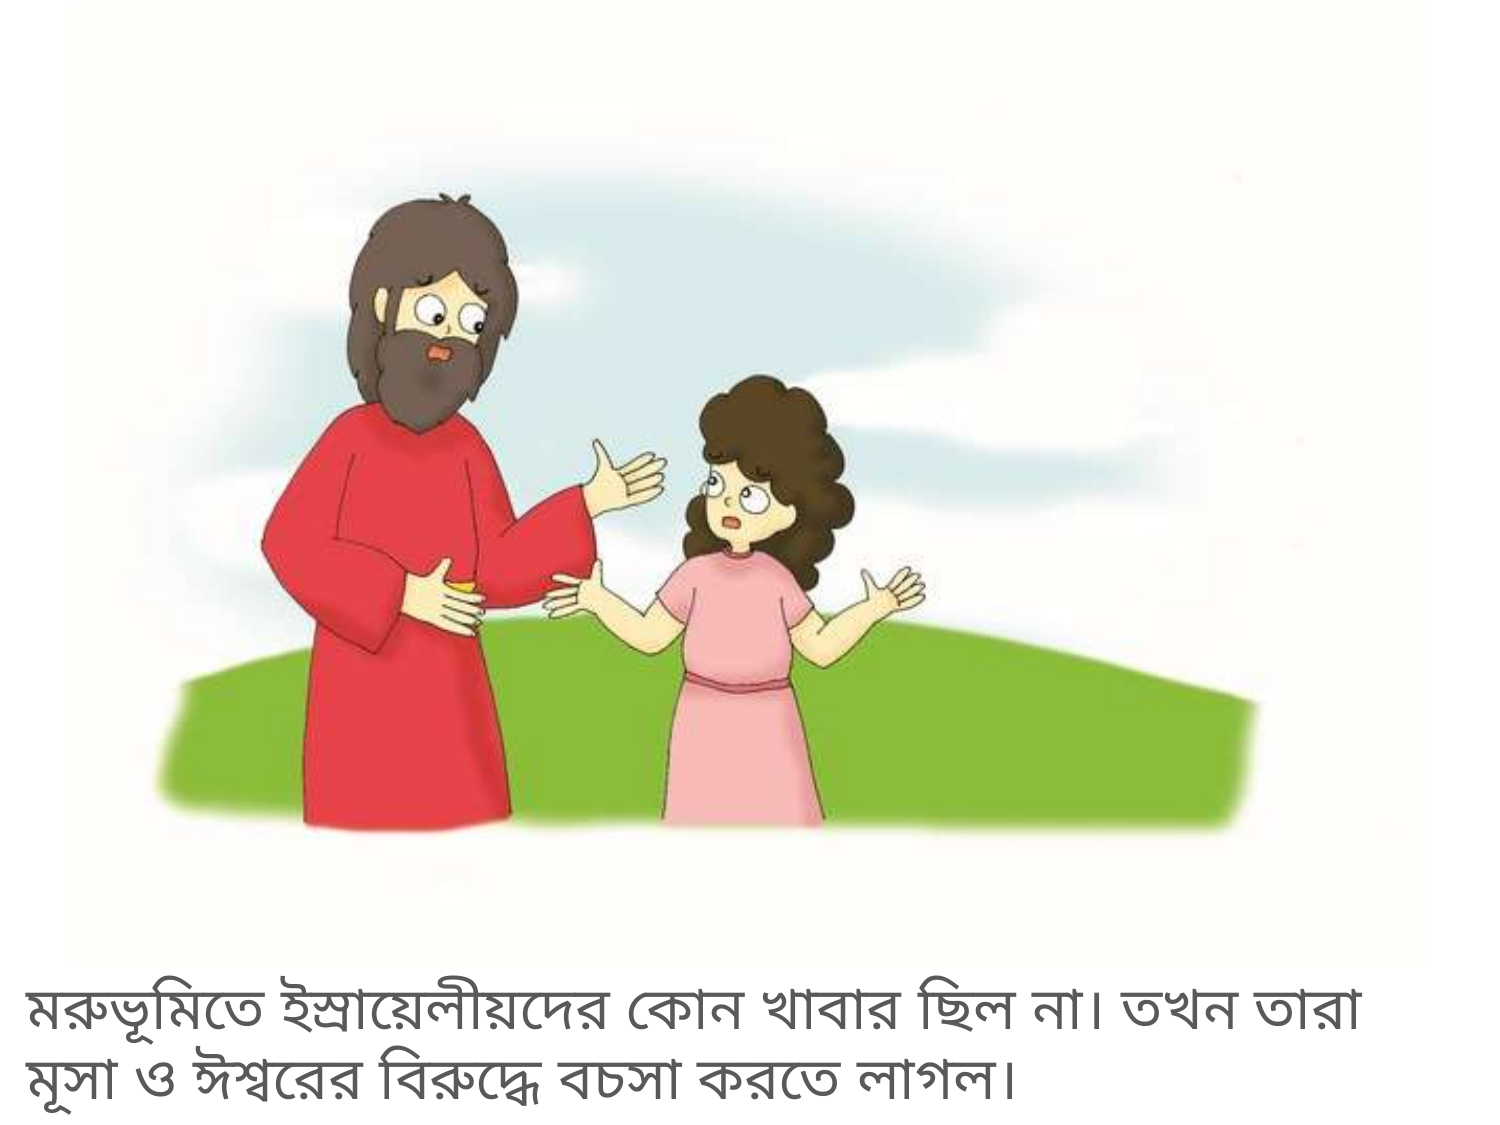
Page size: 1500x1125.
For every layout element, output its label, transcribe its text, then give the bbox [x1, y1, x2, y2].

text_box মরুভূমিতে ইস্রায়েলীয়দের কোন খাবার ছিল না। তখন তারা মূসা ও ঈশ্বরের বিরুদ্ধে বচসা করতে লাগল। [11, 964, 1483, 1119]
picture [69, 1, 1431, 965]
